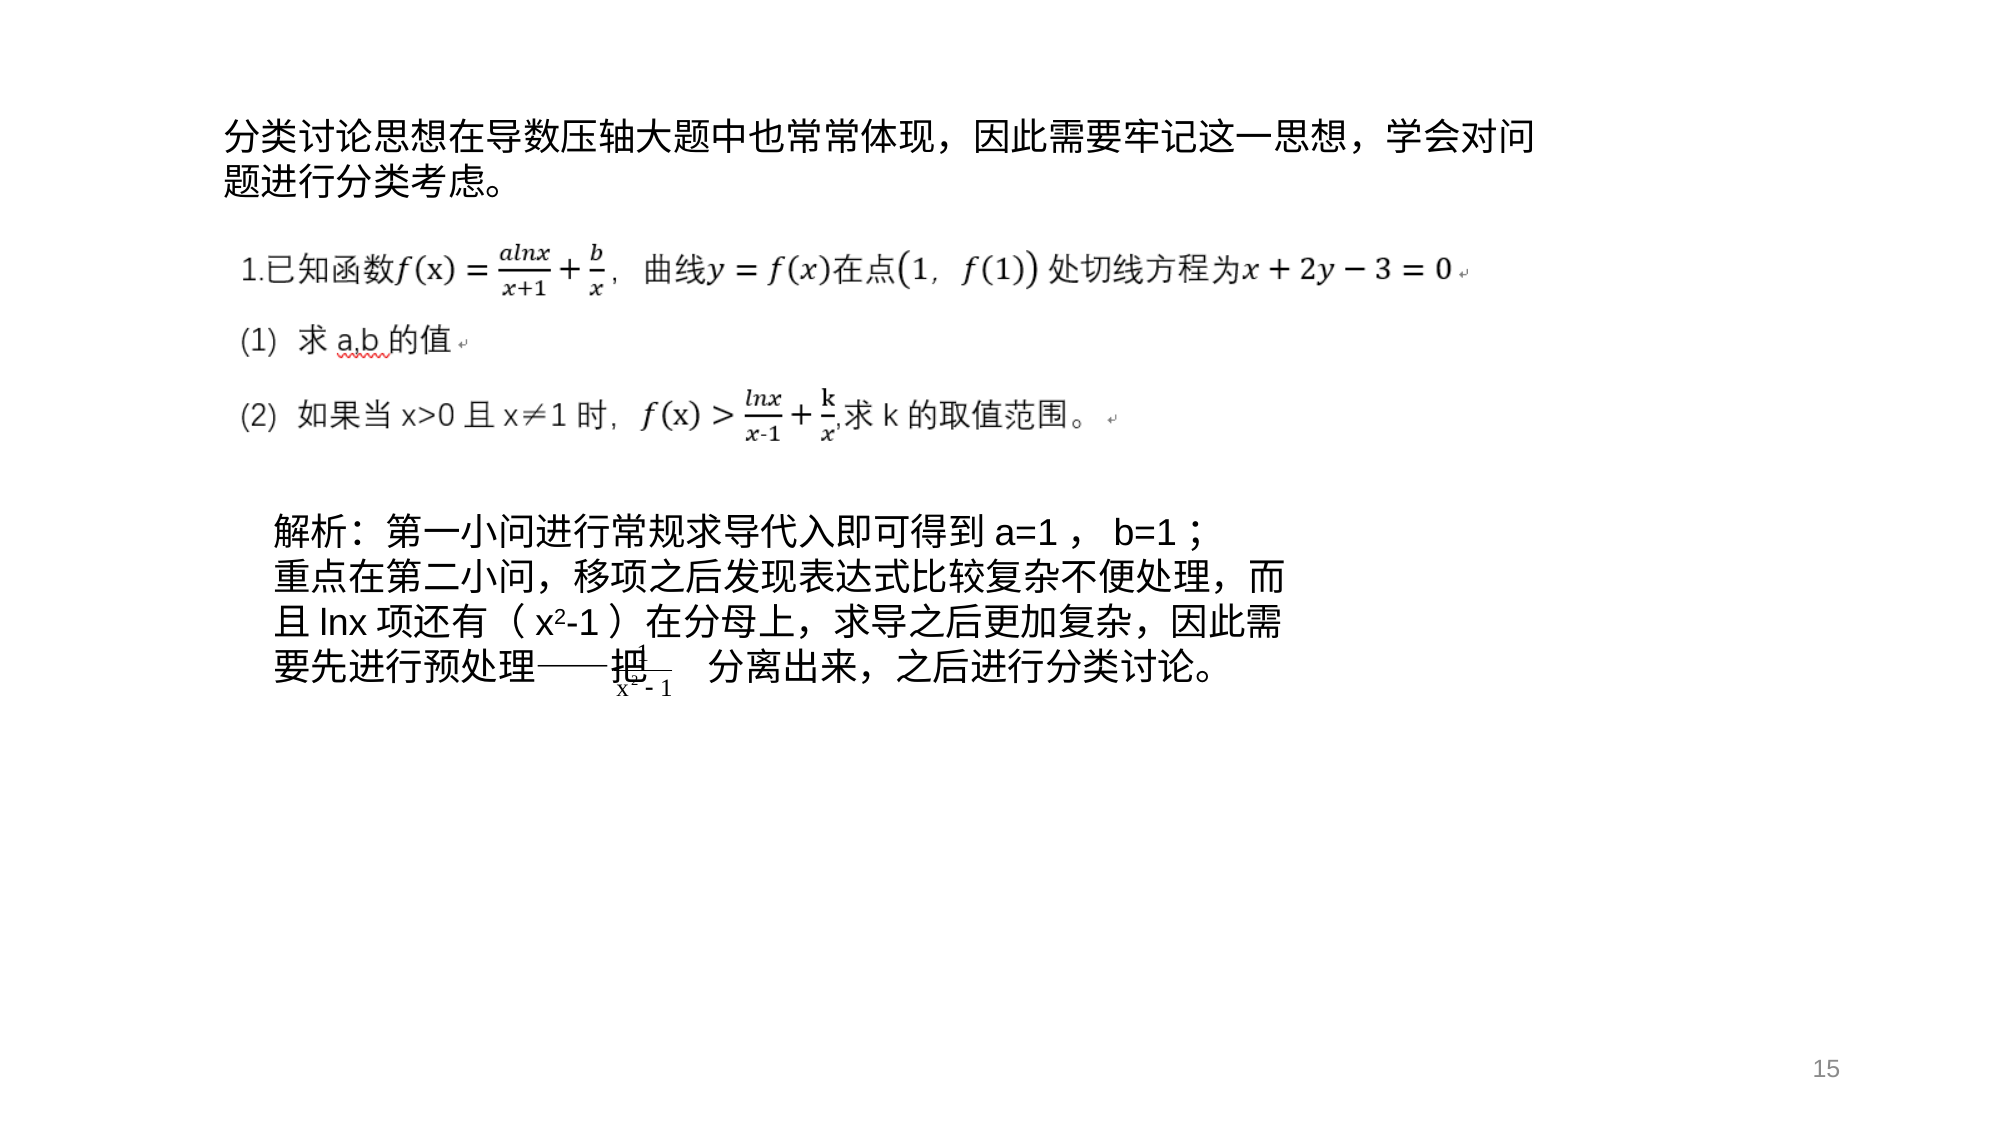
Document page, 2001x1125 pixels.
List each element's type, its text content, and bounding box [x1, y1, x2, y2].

picture [222, 239, 1468, 451]
slide_number 15 [1412, 1041, 1856, 1094]
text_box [258, 500, 1315, 741]
text_box 分类讨论思想在导数压轴大题中也常常体现，因此需要牢记这一思想，学会对问题进行分类考虑。 [208, 105, 1556, 211]
